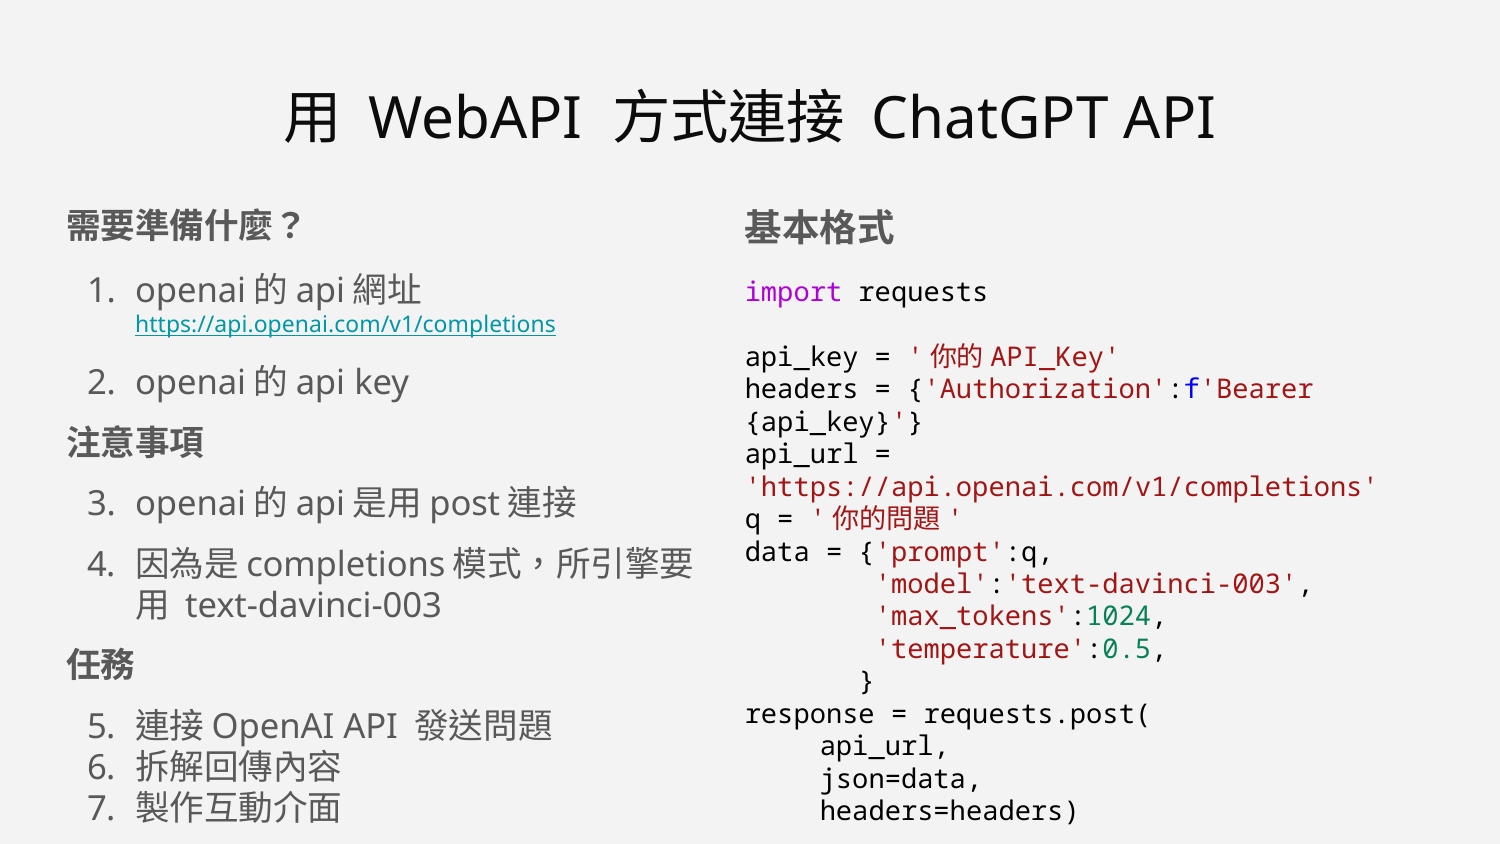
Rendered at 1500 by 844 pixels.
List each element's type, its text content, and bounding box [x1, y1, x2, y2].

title 用 WebAPI 方式連接 ChatGPT API [51, 72, 1449, 167]
list 基本格式 import requests api_key = '你的API_Key' headers = {'Authorization':f'Bearer {api_key}'} api_url = 'https://api.openai.com/v1/completions' q = '你的問題' data = {'prompt':q, 'model':'text-davinci-003', 'max_tokens':1024, 'temperature':0.5, } response = requests.post( api_url, json=data, headers=headers) [729, 189, 1467, 750]
list 需要準備什麼？ openai的api網址 https://api.openai.com/v1/completions openai的api key 注意事項 openai的api是用post連接 因為是completions模式，所引擎要用 text-davinci-003 任務 連接OpenAI API 發送問題 拆解回傳內容 製作互動介面 [51, 189, 736, 844]
